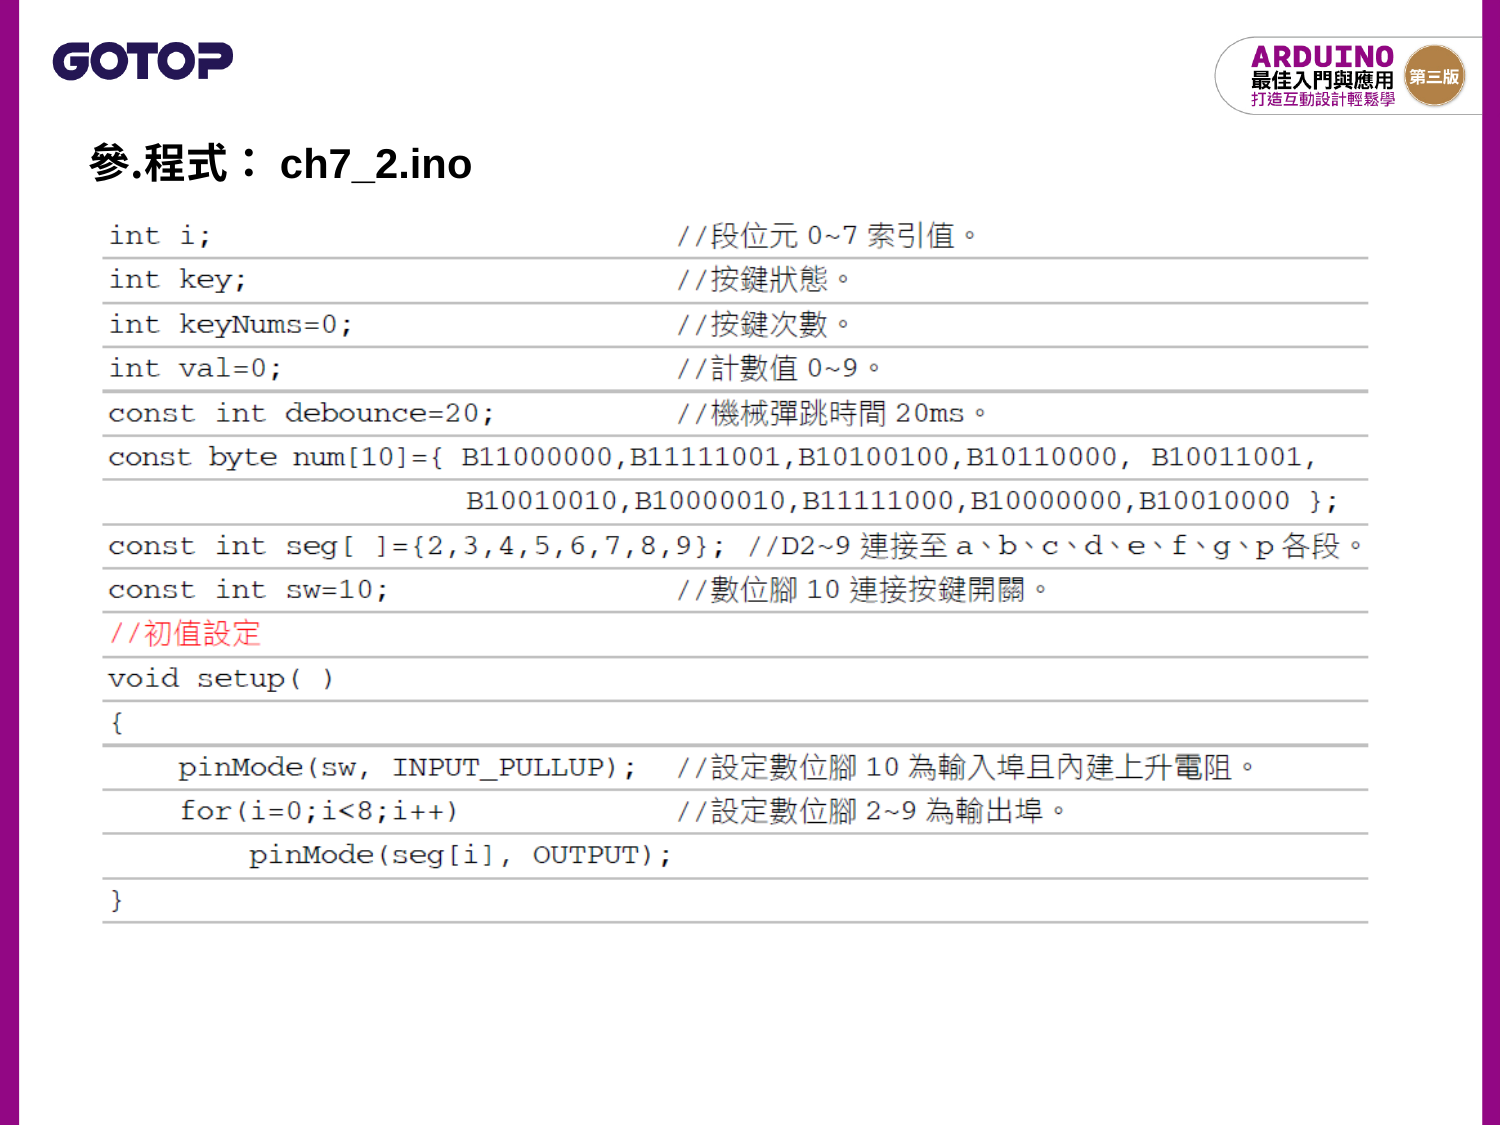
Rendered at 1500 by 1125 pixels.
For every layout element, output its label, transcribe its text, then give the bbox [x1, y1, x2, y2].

list 程式：ch7_2.ino [70, 121, 1430, 1067]
picture [0, 0, 1500, 1125]
